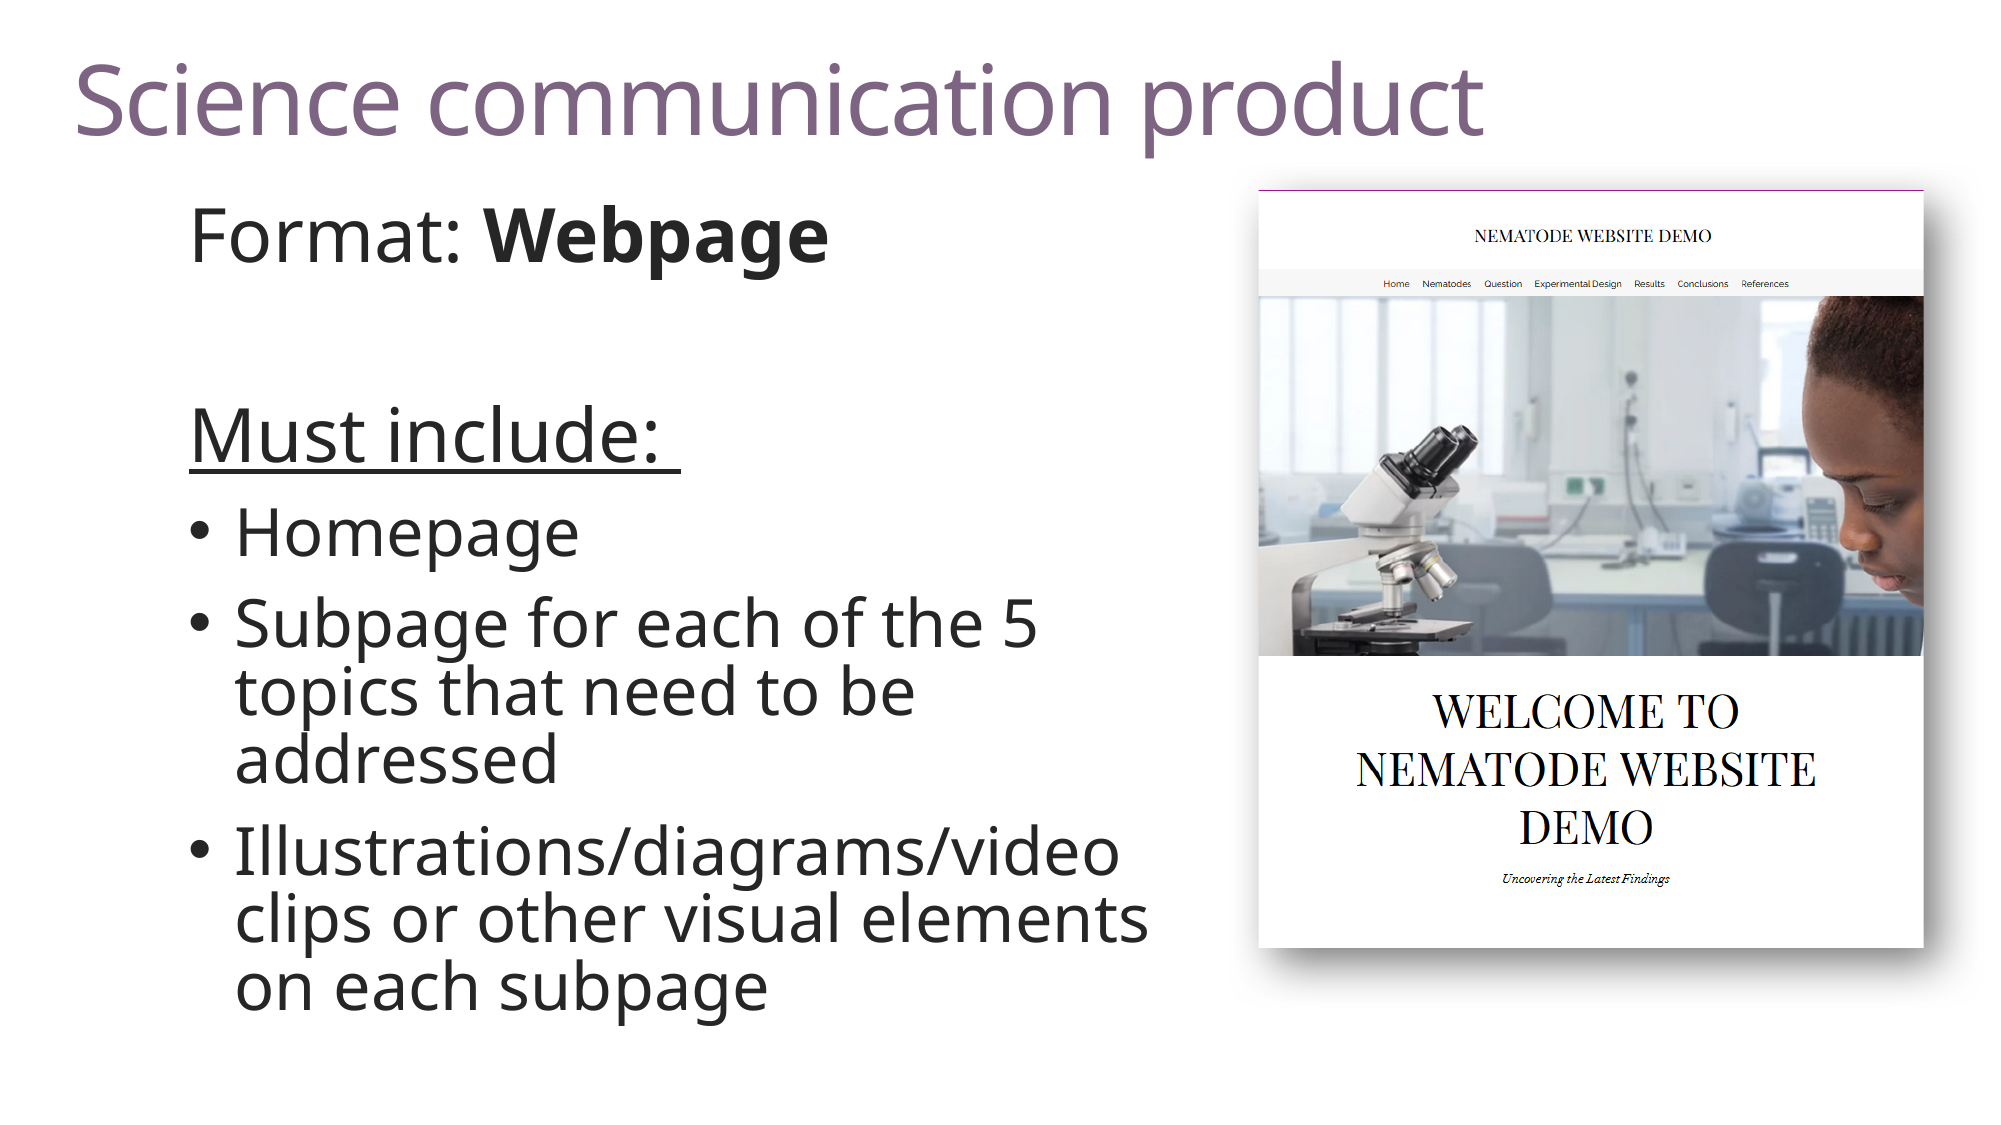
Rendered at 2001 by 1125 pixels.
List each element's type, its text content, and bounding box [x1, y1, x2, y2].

list Format: Webpage Must include: Homepage Subpage for each of the 5 topics that need to be addressed Illustrations/diagrams/video clips or other visual elements on each subpage [173, 194, 1188, 1032]
title Science communication product [58, 39, 1784, 171]
picture [1258, 190, 1924, 948]
